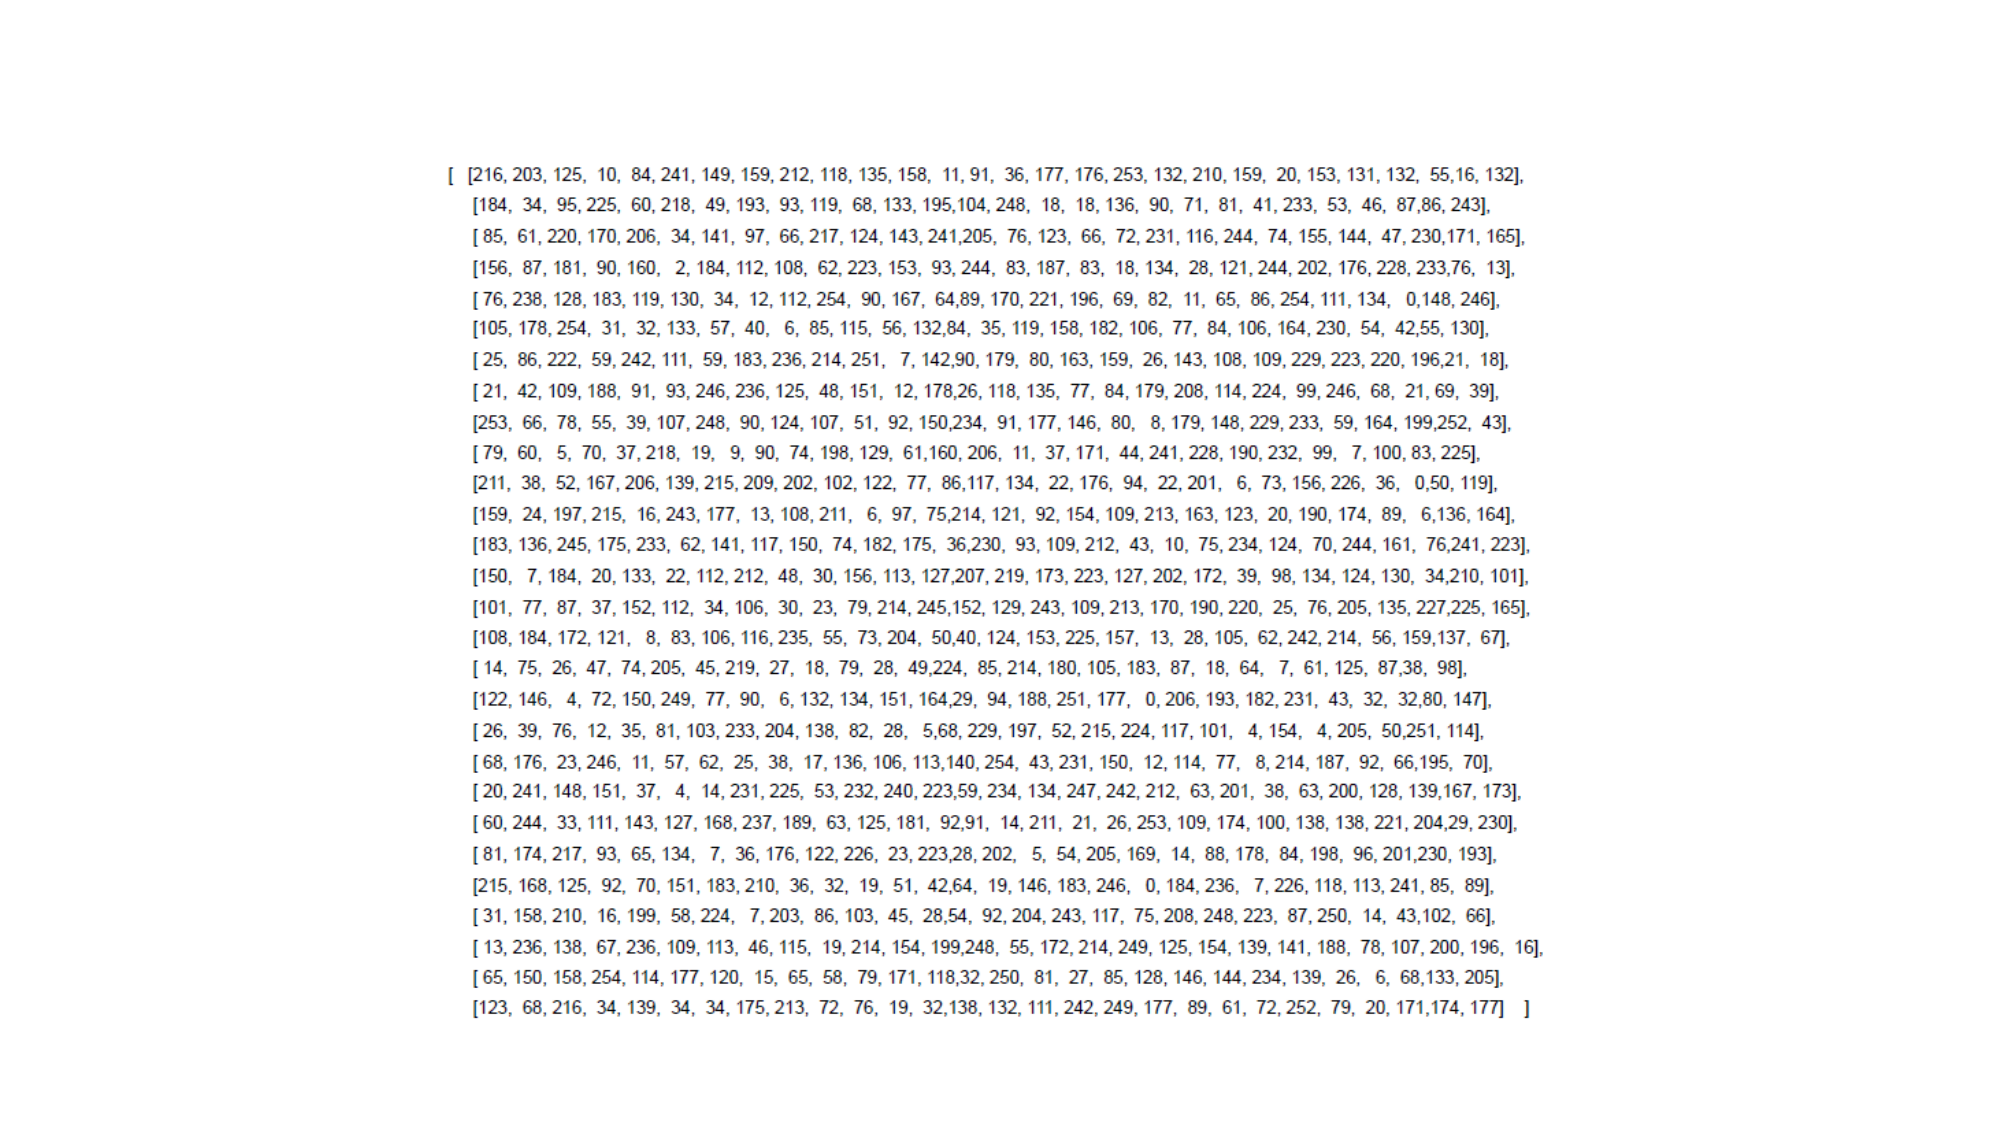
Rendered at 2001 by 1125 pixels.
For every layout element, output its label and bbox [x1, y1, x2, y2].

picture [249, 0, 1751, 1125]
